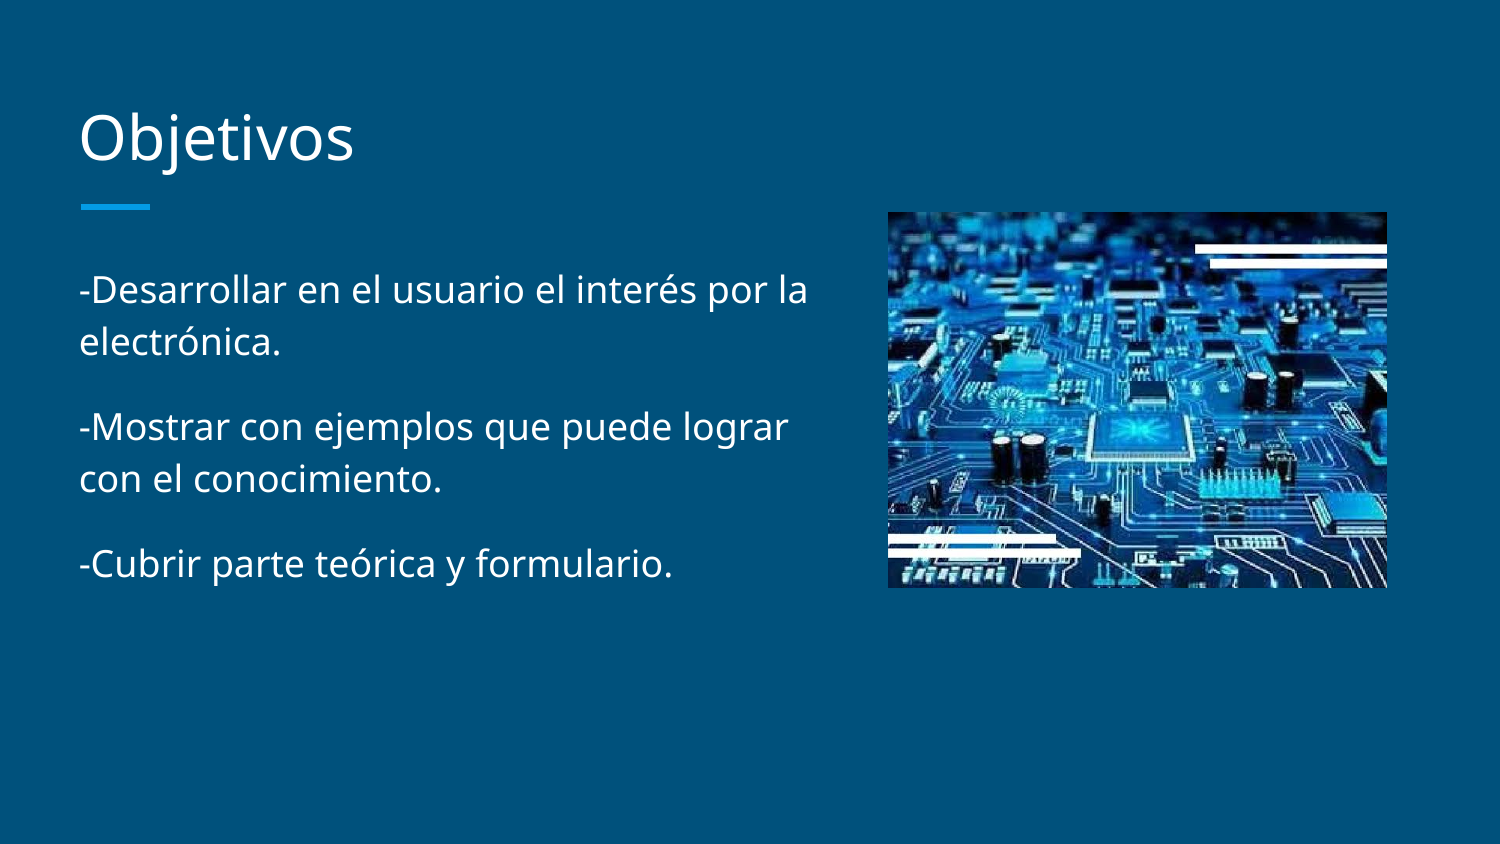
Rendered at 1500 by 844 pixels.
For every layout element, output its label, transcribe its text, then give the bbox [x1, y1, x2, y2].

title Objetivos [63, 75, 1437, 188]
list -Desarrollar en el usuario el interés por la electrónica. -Mostrar con ejemplos que puede lograr con el conocimiento. -Cubrir parte teórica y formulario. [63, 244, 864, 750]
picture [889, 213, 1386, 587]
